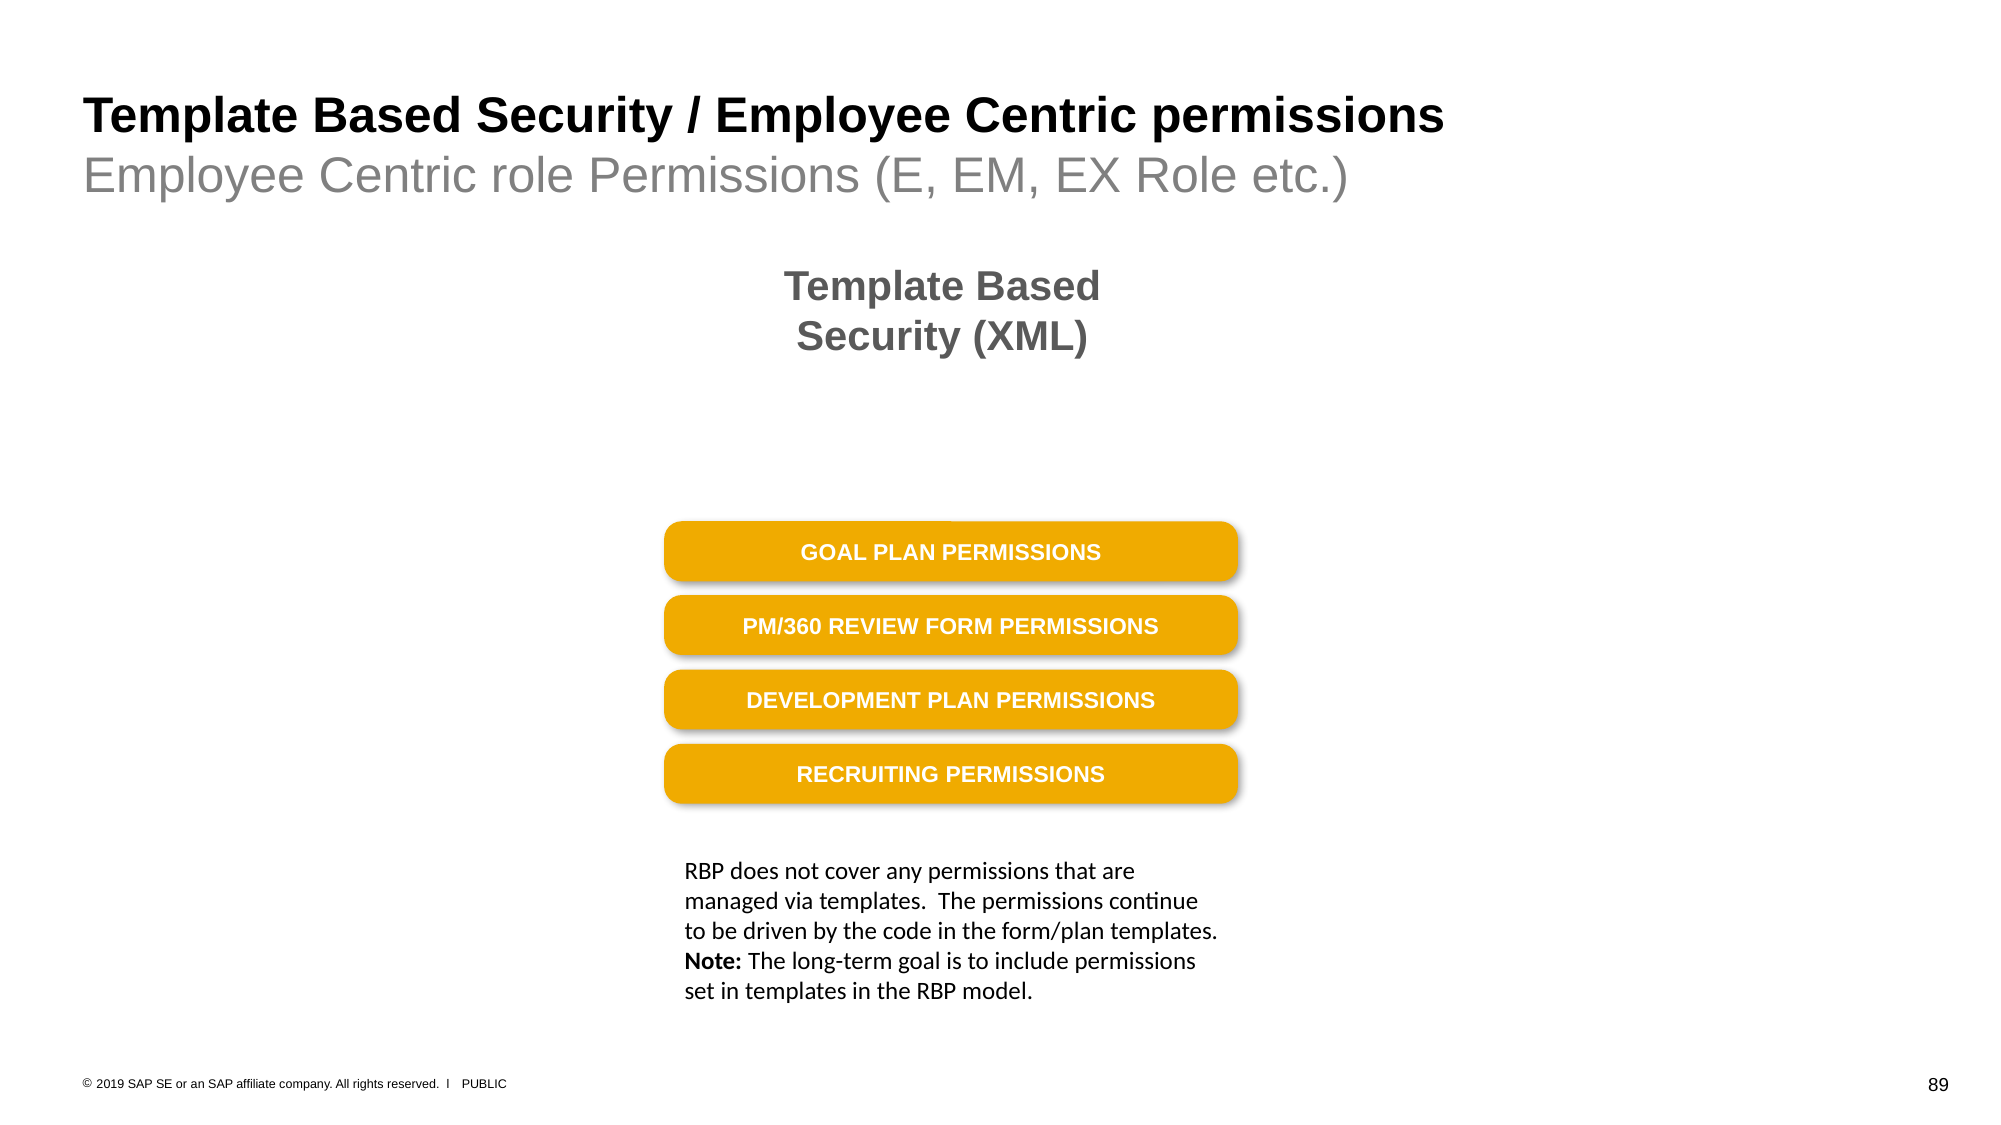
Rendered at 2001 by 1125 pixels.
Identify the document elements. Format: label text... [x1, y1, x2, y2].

text_box Template Based Security (XML) [713, 251, 1172, 366]
text_box PM/360 REVIEW FORM PERMISSIONS [662, 593, 1240, 657]
text_box RBP does not cover any permissions that are managed via templates. The permissions continue to be driven by the code in the form/plan templates. Note: The long-term goal is to include permissions set in templates in the RBP model. [669, 847, 1244, 1013]
title Template Based Security / Employee Centric permissions Employee Centric role Permissions (E, EM, EX Role etc.) [82, 82, 1918, 204]
text_box RECRUITING PERMISSIONS [662, 742, 1240, 806]
text_box DEVELOPMENT PLAN PERMISSIONS [662, 667, 1240, 732]
text_box GOAL PLAN PERMISSIONS [662, 519, 1240, 583]
